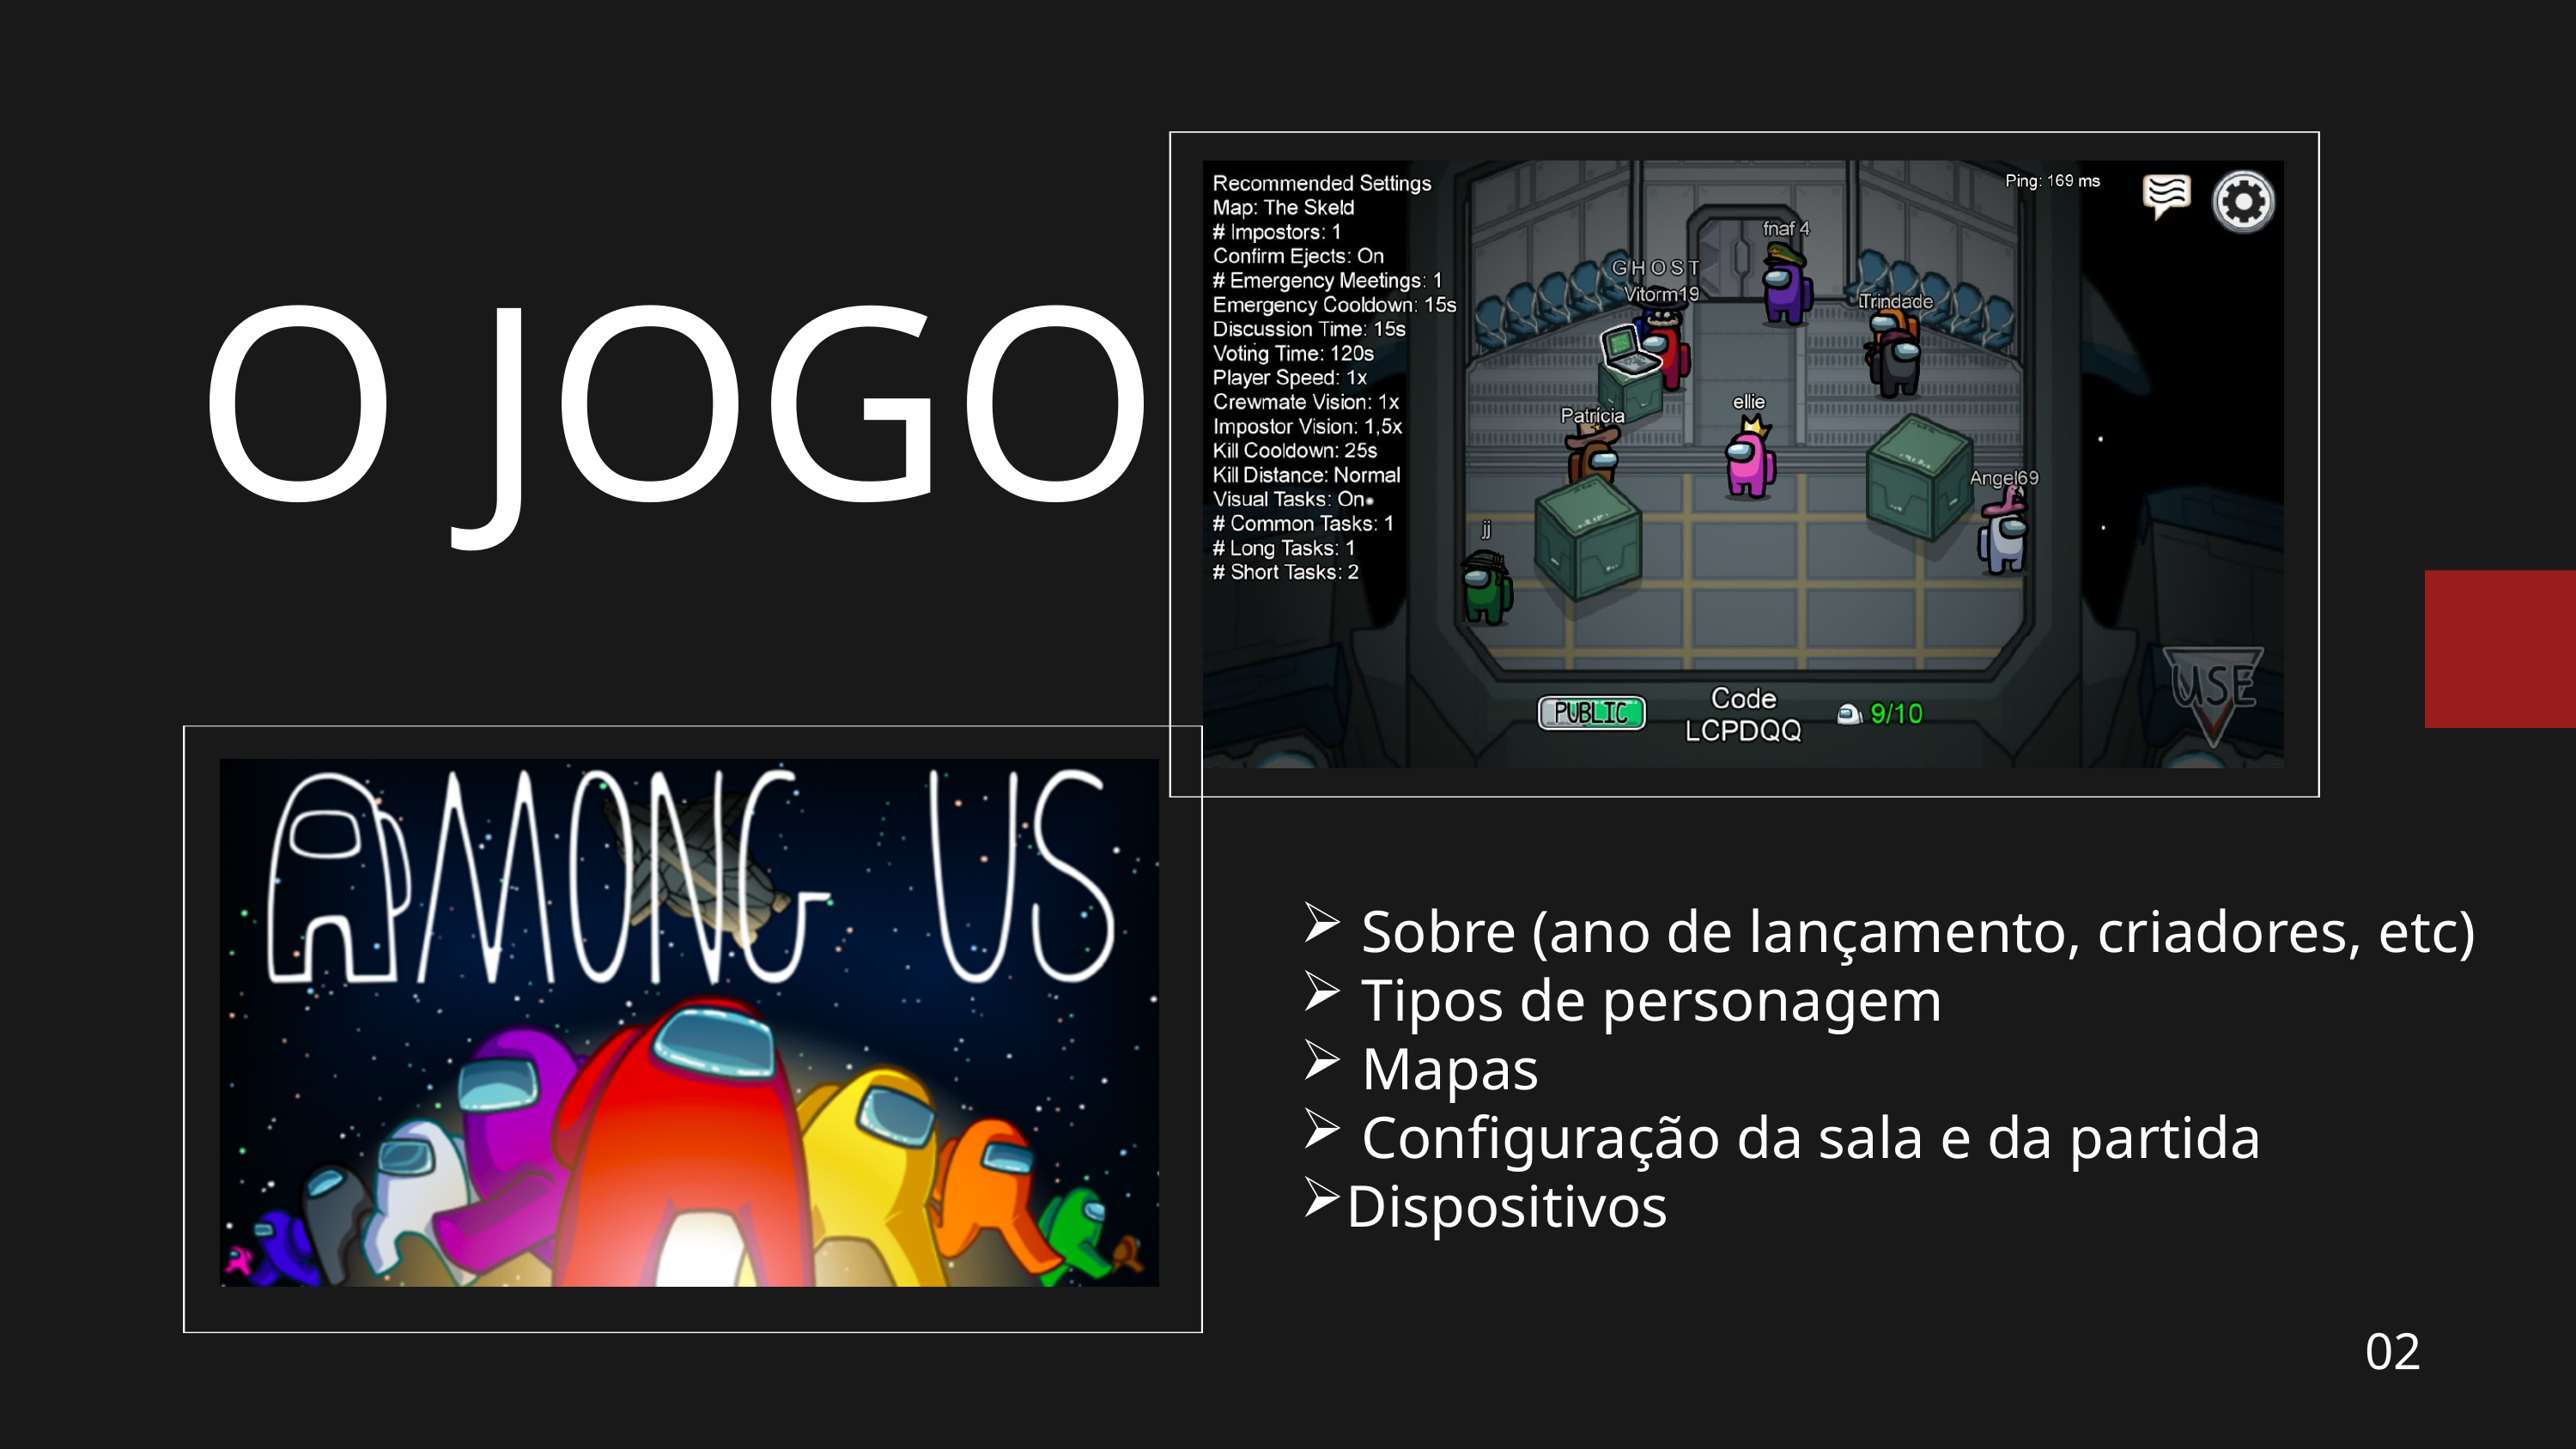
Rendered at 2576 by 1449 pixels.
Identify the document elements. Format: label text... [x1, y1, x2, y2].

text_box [1169, 130, 2321, 798]
text_box Sobre (ano de lançamento, criadores, etc) Tipos de personagem Mapas Configuração da sala e da partida Dispositivos [1288, 888, 2576, 1284]
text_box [182, 724, 1204, 1334]
picture [1202, 160, 2284, 769]
text_box [2425, 570, 2576, 728]
text_box O JOGO [193, 427, 1164, 554]
text_box 02 [2218, 1324, 2422, 1380]
